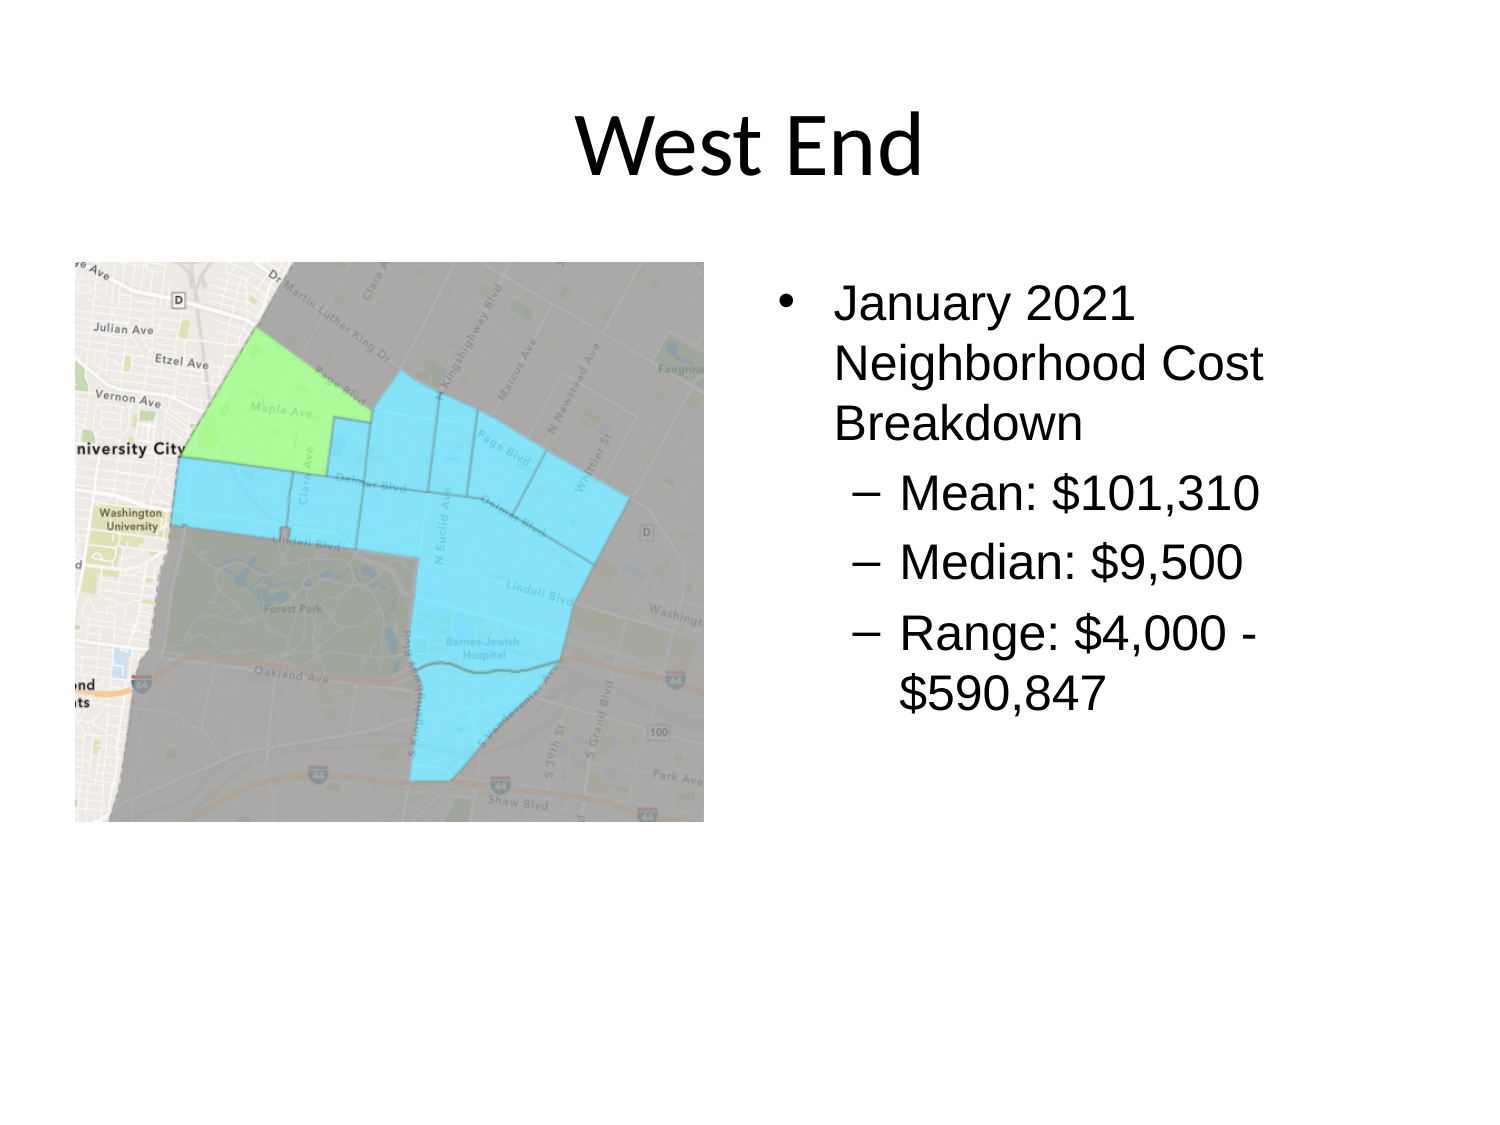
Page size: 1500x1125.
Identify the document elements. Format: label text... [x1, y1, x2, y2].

list January 2021 Neighborhood Cost Breakdown Mean: $101,310 Median: $9,500 Range: $4,000 - $590,847 [762, 262, 1425, 1005]
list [74, 262, 704, 823]
title West End [75, 45, 1425, 233]
